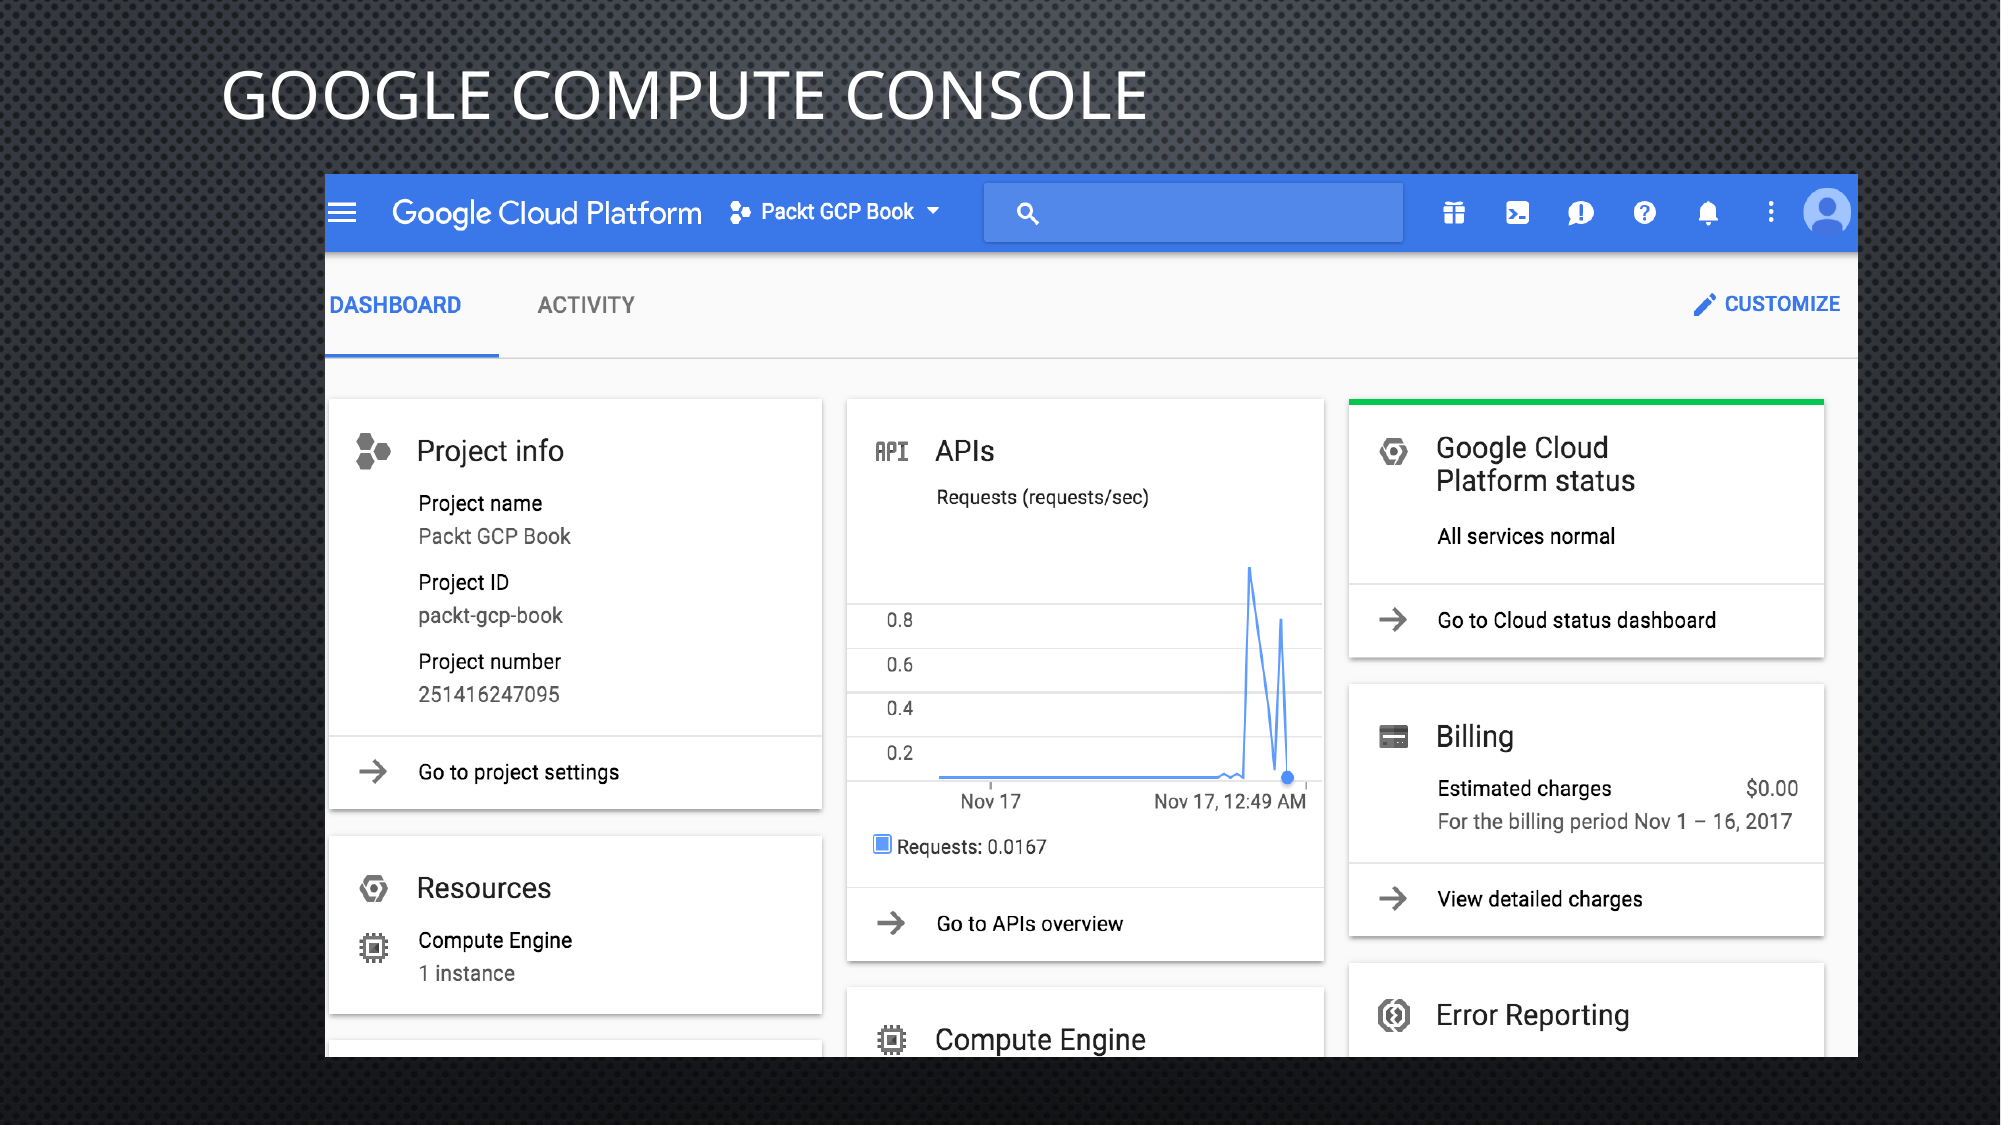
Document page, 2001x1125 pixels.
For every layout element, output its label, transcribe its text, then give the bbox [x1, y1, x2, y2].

title Google compute console [205, 10, 1831, 175]
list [325, 174, 1858, 1058]
